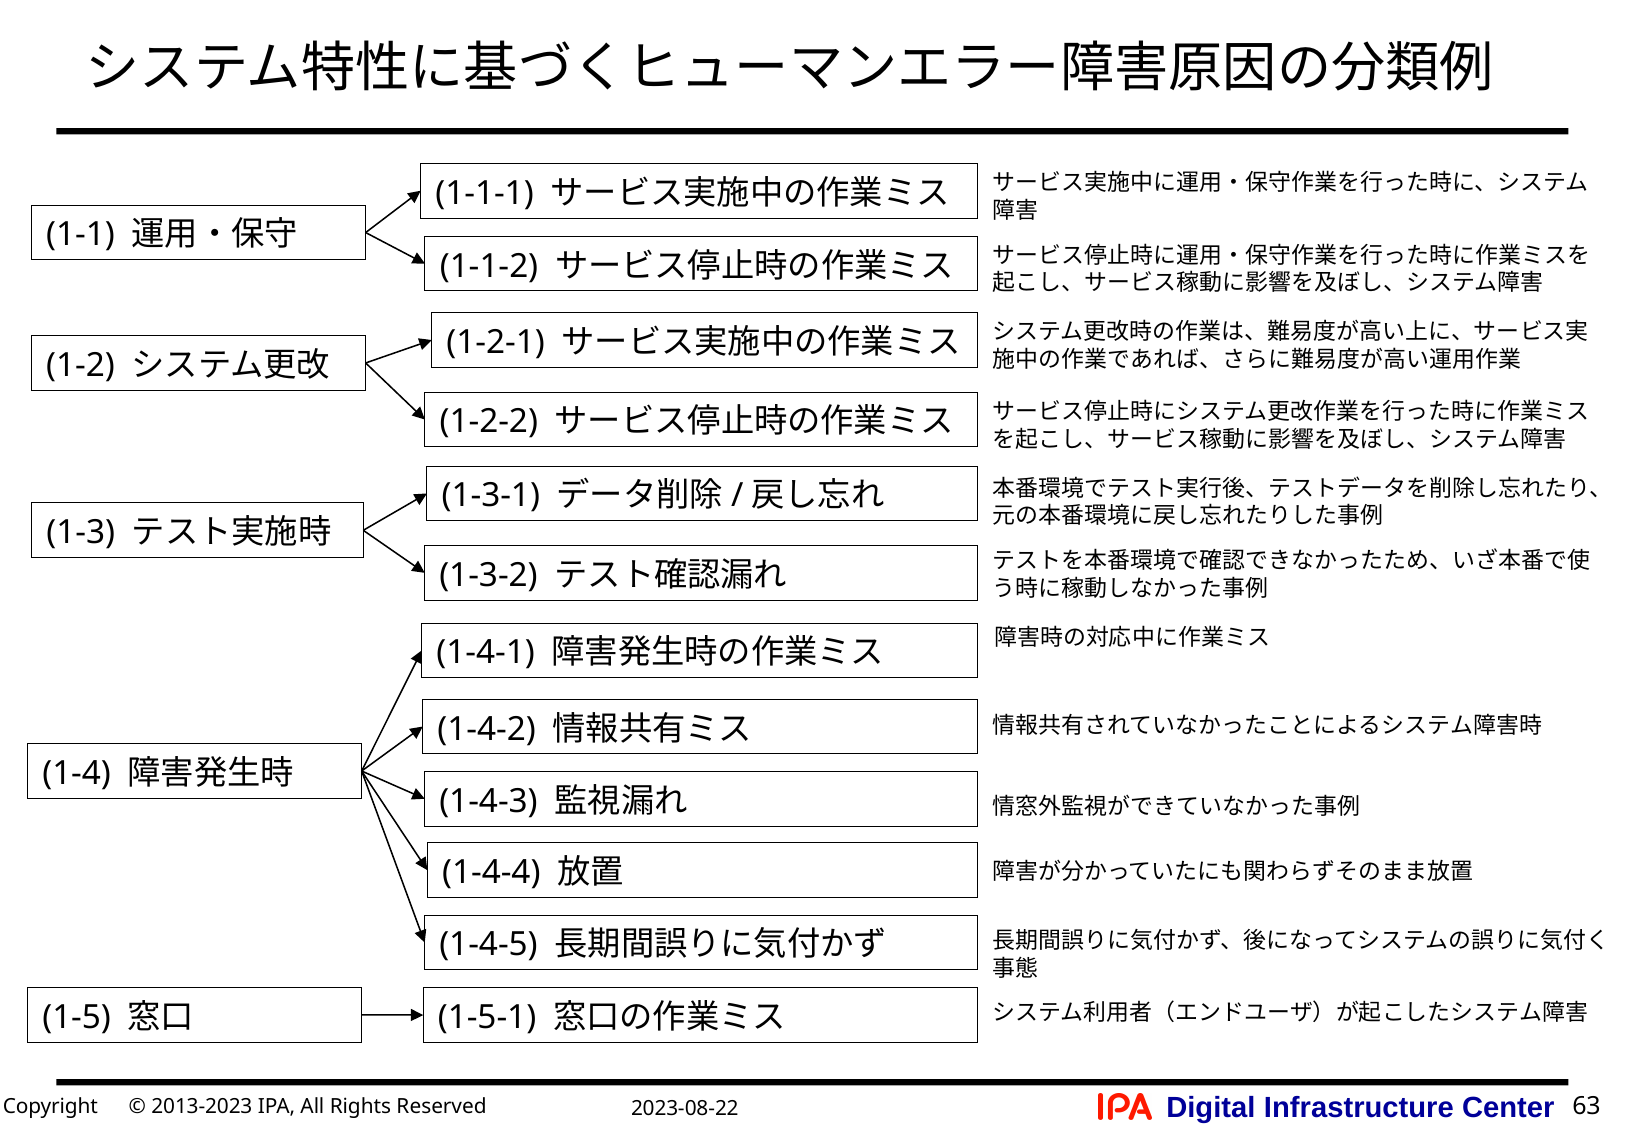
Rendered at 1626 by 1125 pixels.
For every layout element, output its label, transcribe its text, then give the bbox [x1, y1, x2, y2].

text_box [365, 340, 432, 364]
text_box 長期間誤りに気付かず、後になってシステムの誤りに気付く事態 [977, 918, 1625, 988]
text_box (1-4) 障害発生時 [27, 743, 355, 799]
text_box (1-4-4) 放置 [431, 842, 978, 898]
text_box (1-1-1) サービス実施中の作業ミス [420, 163, 977, 219]
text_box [365, 232, 426, 265]
text_box (1-2) システム更改 [31, 335, 366, 391]
text_box (1-2-2) サービス停止時の作業ミス [424, 392, 977, 447]
text_box (1-1) 運用・保守 [31, 205, 360, 260]
text_box (1-4-5) 長期間誤りに気付かず [424, 915, 978, 970]
text_box システム利用者（エンドユーザ）が起こしたシステム障害 [977, 990, 1625, 1033]
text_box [365, 363, 426, 421]
text_box サービス停止時にシステム更改作業を行った時に作業ミスを起こし、サービス稼動に影響を及ぼし、システム障害 [977, 389, 1625, 460]
text_box (1-3-2) テスト確認漏れ [424, 545, 977, 601]
text_box 情報共有されていなかったことによるシステム障害時 [977, 703, 1625, 746]
text_box (1-5) 窓口 [27, 987, 362, 1043]
picture [1098, 1093, 1152, 1120]
text_box (1-2-1) サービス実施中の作業ミス [431, 312, 977, 368]
text_box サービス停止時に運用・保守作業を行った時に作業ミスを起こし、サービス稼動に影響を及ぼし、システム障害 [977, 232, 1625, 303]
text_box 情窓外監視ができていなかった事例 [977, 784, 1625, 827]
title システム特性に基づくヒューマンエラー障害原因の分類例 [70, 17, 1557, 113]
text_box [361, 726, 423, 770]
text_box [361, 771, 425, 944]
text_box (1-4-1) 障害発生時の作業ミス [421, 623, 978, 678]
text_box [362, 493, 428, 531]
text_box テストを本番環境で確認できなかったため、いざ本番で使う時に稼動しなかった事例 [977, 538, 1625, 608]
text_box (1-1-2) サービス停止時の作業ミス [424, 236, 977, 291]
text_box システム更改時の作業は、難易度が高い上に、サービス実施中の作業であれば、さらに難易度が高い運用作業 [977, 309, 1625, 380]
text_box 障害時の対応中に作業ミス [979, 615, 1625, 658]
text_box (1-5-1) 窓口の作業ミス [423, 987, 978, 1043]
text_box (1-4-3) 監視漏れ [431, 771, 978, 827]
text_box 障害が分かっていたにも関わらずそのまま放置 [977, 848, 1625, 891]
text_box サービス実施中に運用・保守作業を行った時に、システム障害 [977, 160, 1625, 231]
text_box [361, 650, 422, 726]
text_box 本番環境でテスト実行後、テストデータを削除し忘れたり、元の本番環境に戻し忘れたりした事例 [977, 466, 1625, 536]
text_box (1-4-2) 情報共有ミス [427, 699, 978, 754]
text_box (1-3-1) データ削除/戻し忘れ [426, 466, 977, 521]
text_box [362, 530, 425, 574]
text_box (1-3) テスト実施時 [31, 502, 357, 558]
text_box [365, 190, 421, 232]
